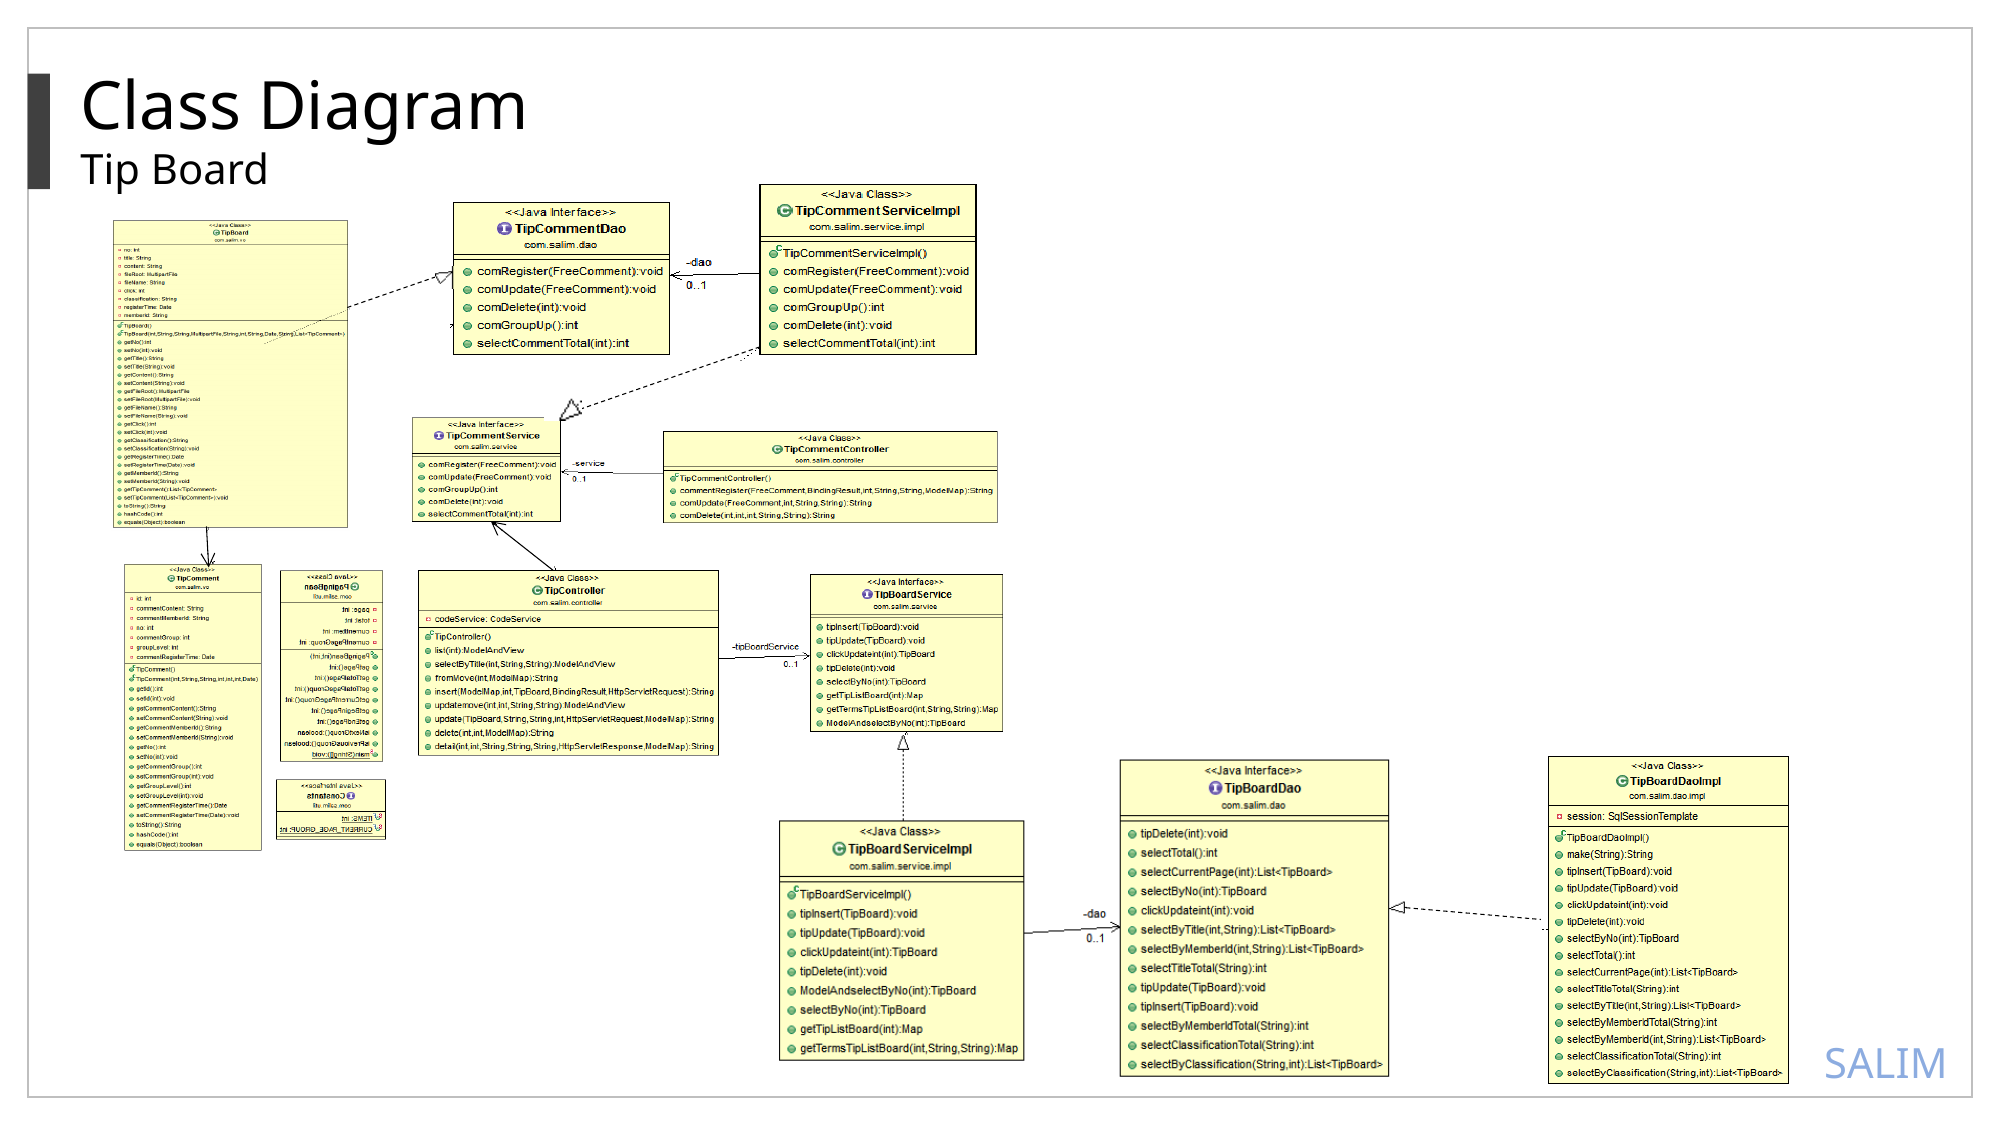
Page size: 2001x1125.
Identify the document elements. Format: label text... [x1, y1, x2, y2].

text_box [111, 182, 1792, 1088]
text_box [27, 27, 1973, 1098]
text_box [27, 73, 51, 190]
text_box Class Diagram Tip Board [65, 55, 863, 201]
text_box SALIM [1800, 1029, 1972, 1095]
